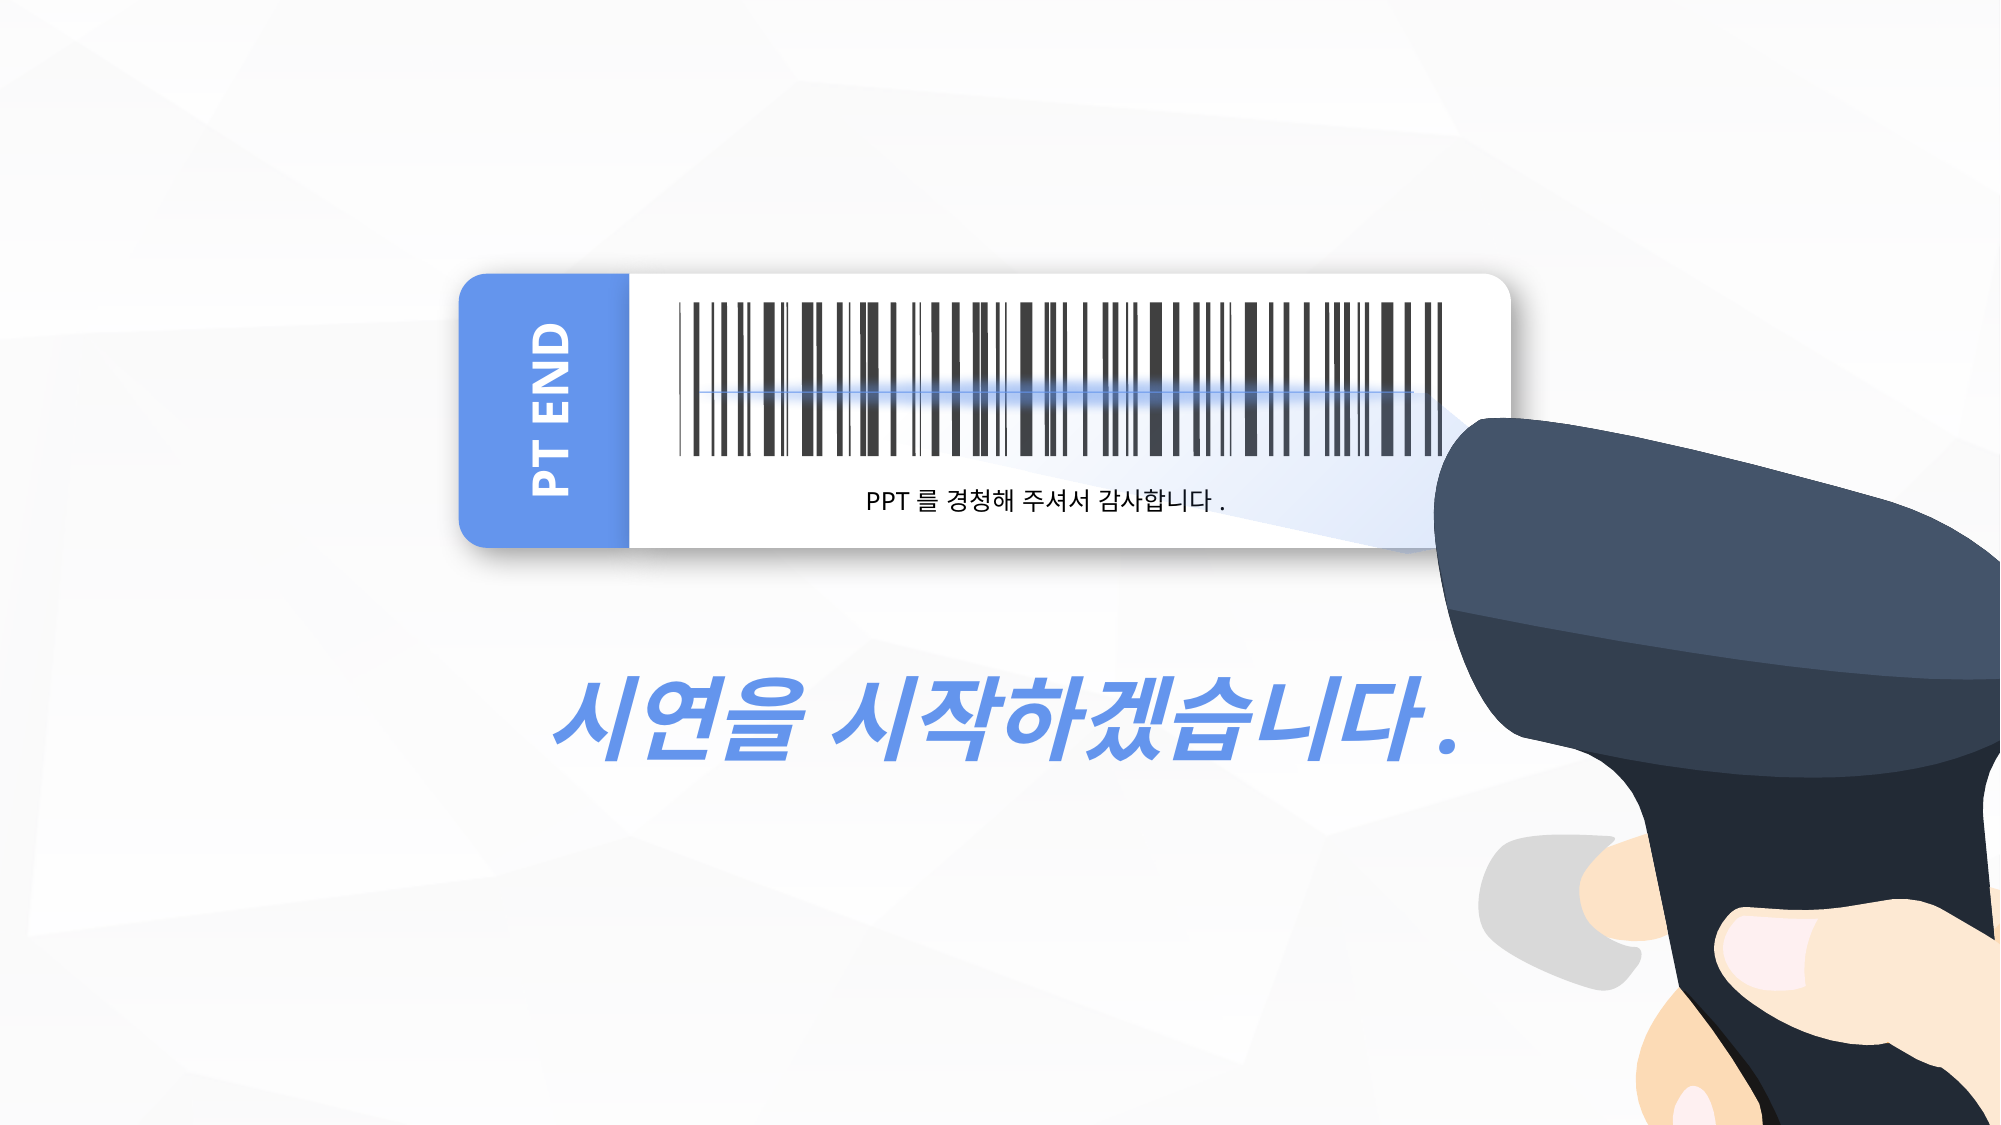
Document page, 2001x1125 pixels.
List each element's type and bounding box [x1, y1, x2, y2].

picture [0, 0, 2000, 1125]
text_box [679, 302, 1440, 456]
text_box [1346, 490, 2000, 1125]
